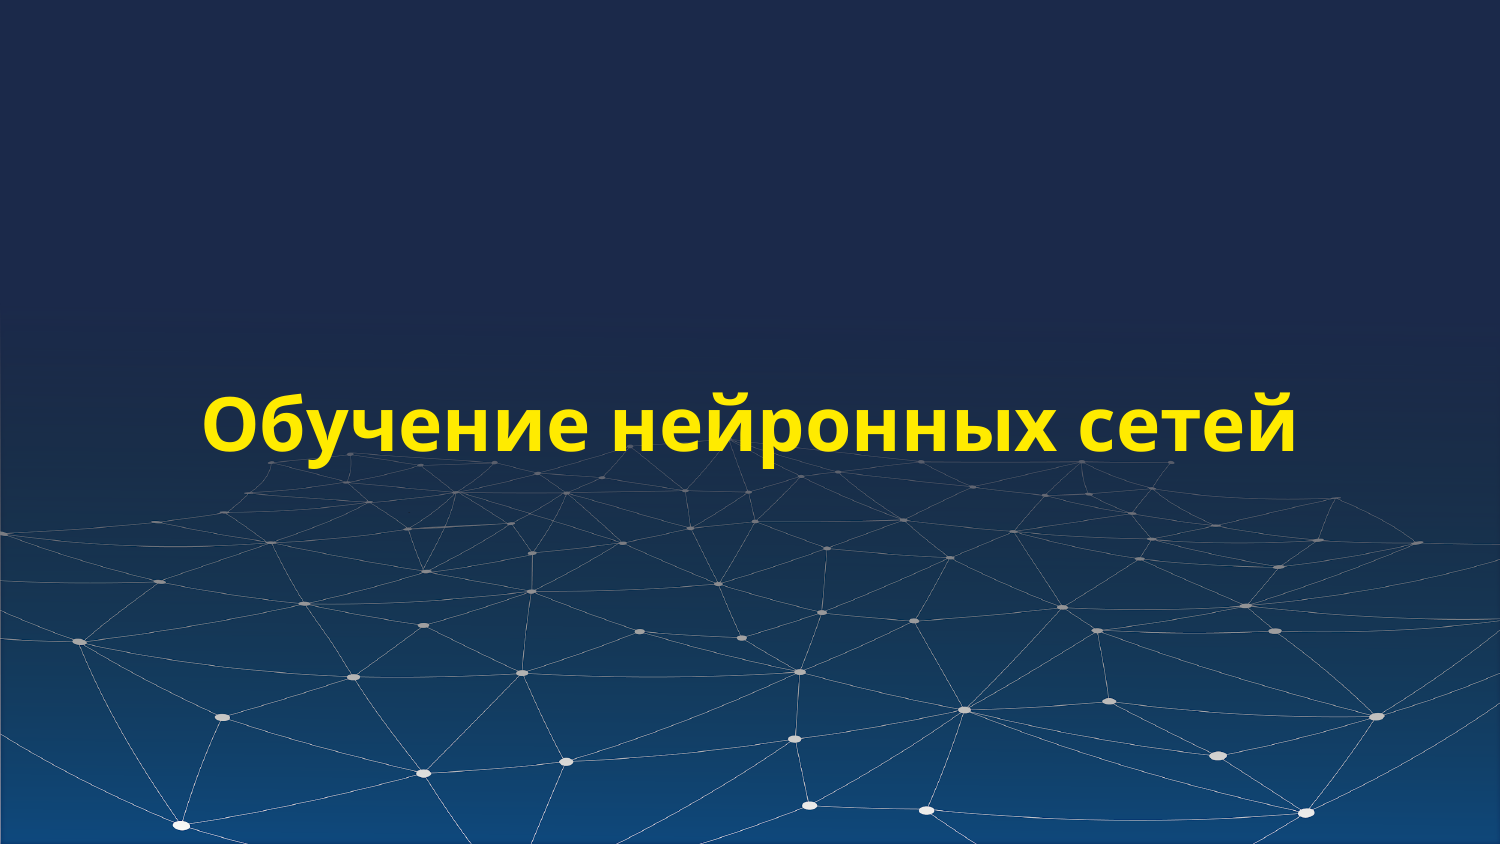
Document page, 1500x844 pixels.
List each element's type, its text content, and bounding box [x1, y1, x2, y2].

title Обучение нейронных сетей [51, 352, 1449, 491]
picture [0, 0, 1500, 844]
